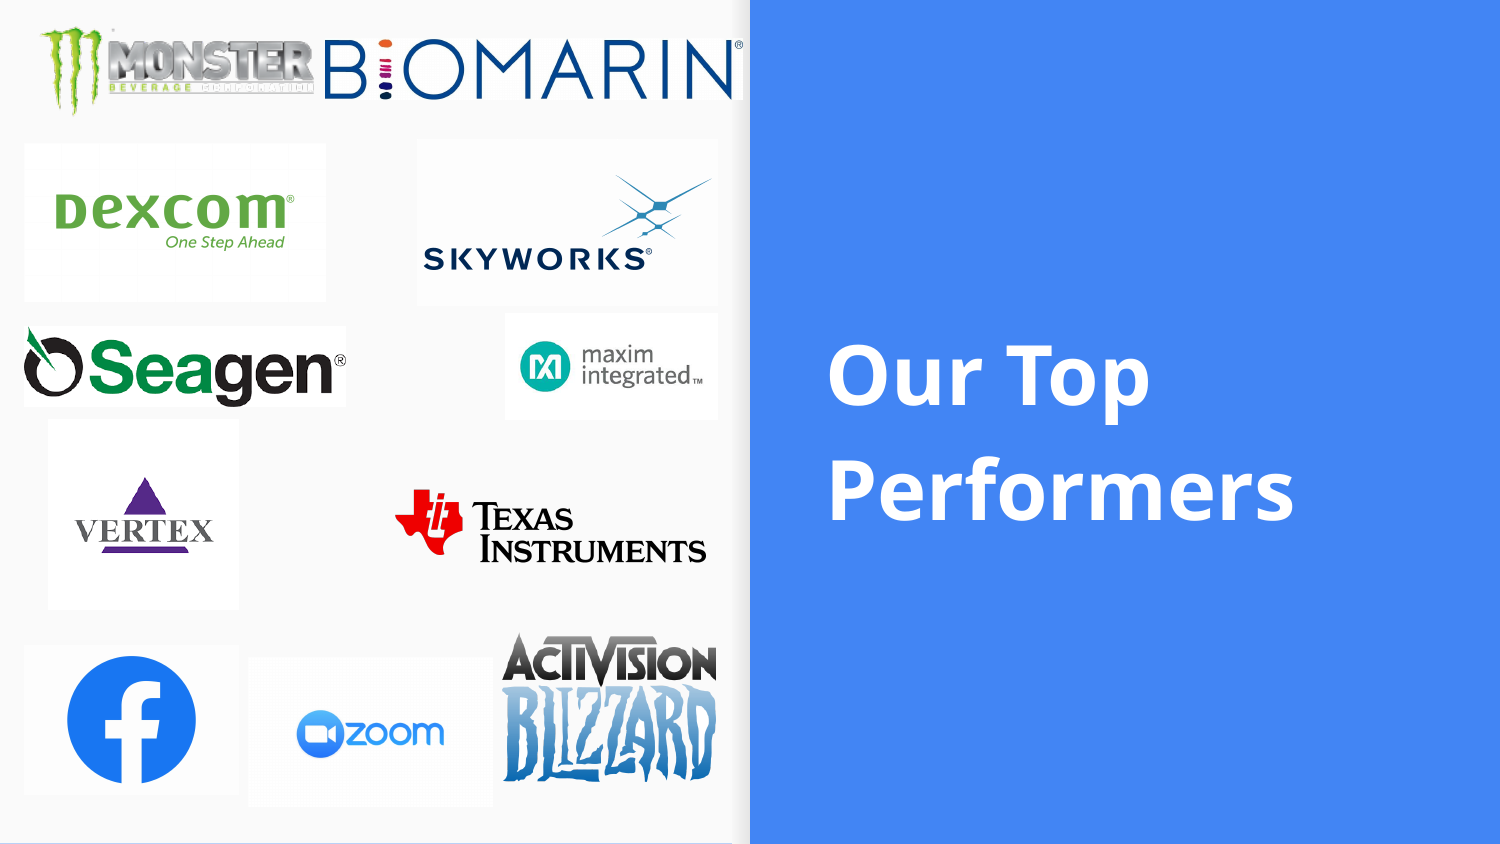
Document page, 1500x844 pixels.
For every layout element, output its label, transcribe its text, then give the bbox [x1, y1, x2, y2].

picture [247, 657, 493, 808]
picture [24, 644, 239, 795]
list Our Top Performers [810, 118, 1440, 725]
picture [0, 24, 743, 119]
picture [503, 312, 718, 420]
picture [502, 632, 716, 783]
picture [417, 138, 719, 307]
picture [48, 419, 239, 610]
picture [383, 442, 718, 610]
picture [24, 326, 347, 407]
picture [24, 143, 326, 302]
